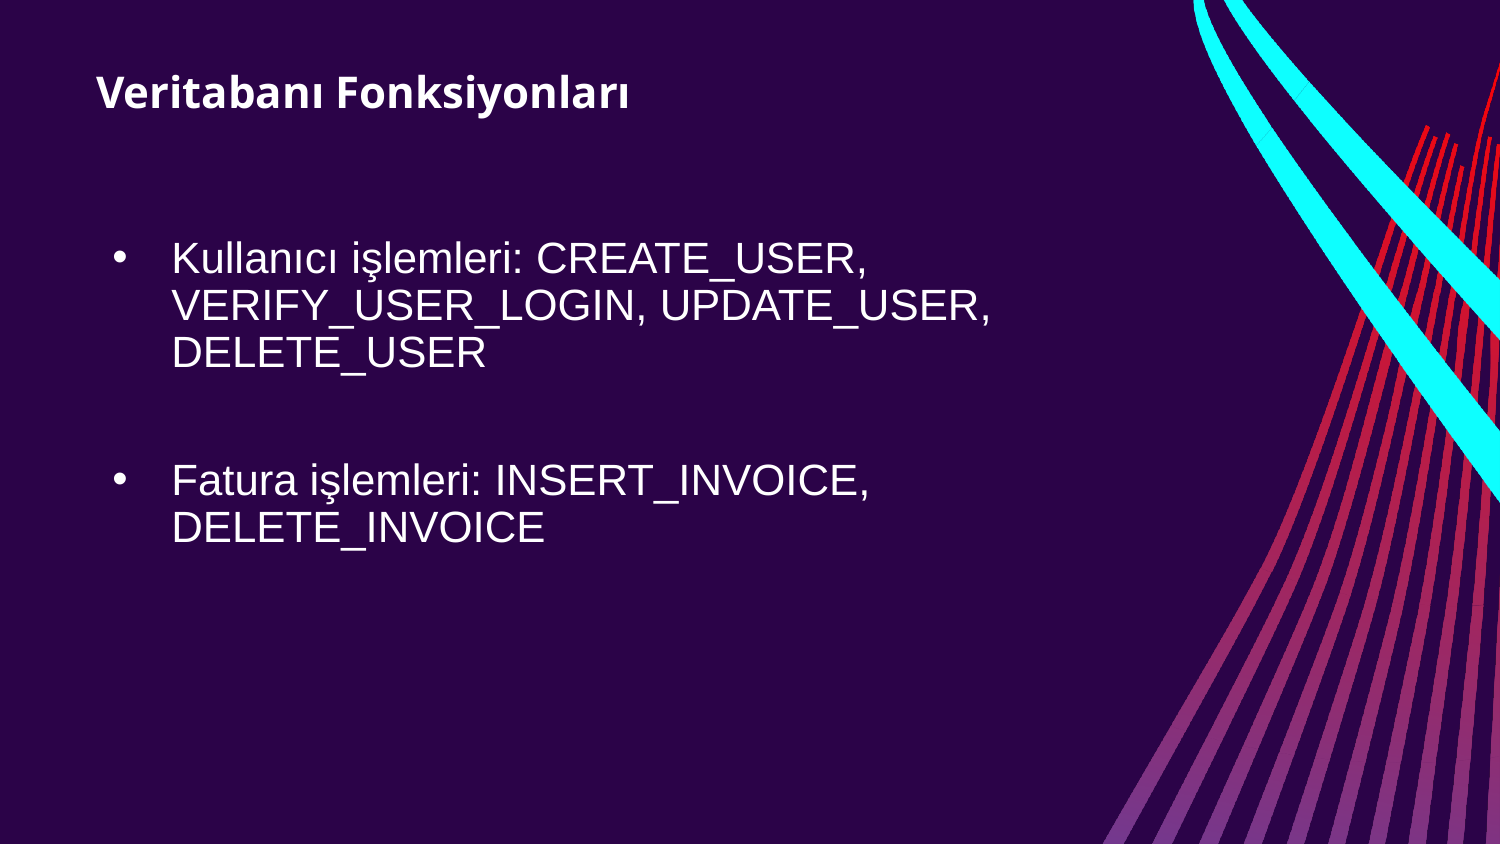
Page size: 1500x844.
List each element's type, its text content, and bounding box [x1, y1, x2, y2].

picture [0, 0, 1500, 844]
title Veritabanı Fonksiyonları [85, 64, 937, 150]
list Kullanıcı işlemleri: CREATE_USER, VERIFY_USER_LOGIN, UPDATE_USER, DELETE_USER Fatura işlemleri: INSERT_INVOICE, DELETE_INVOICE [85, 229, 1028, 763]
